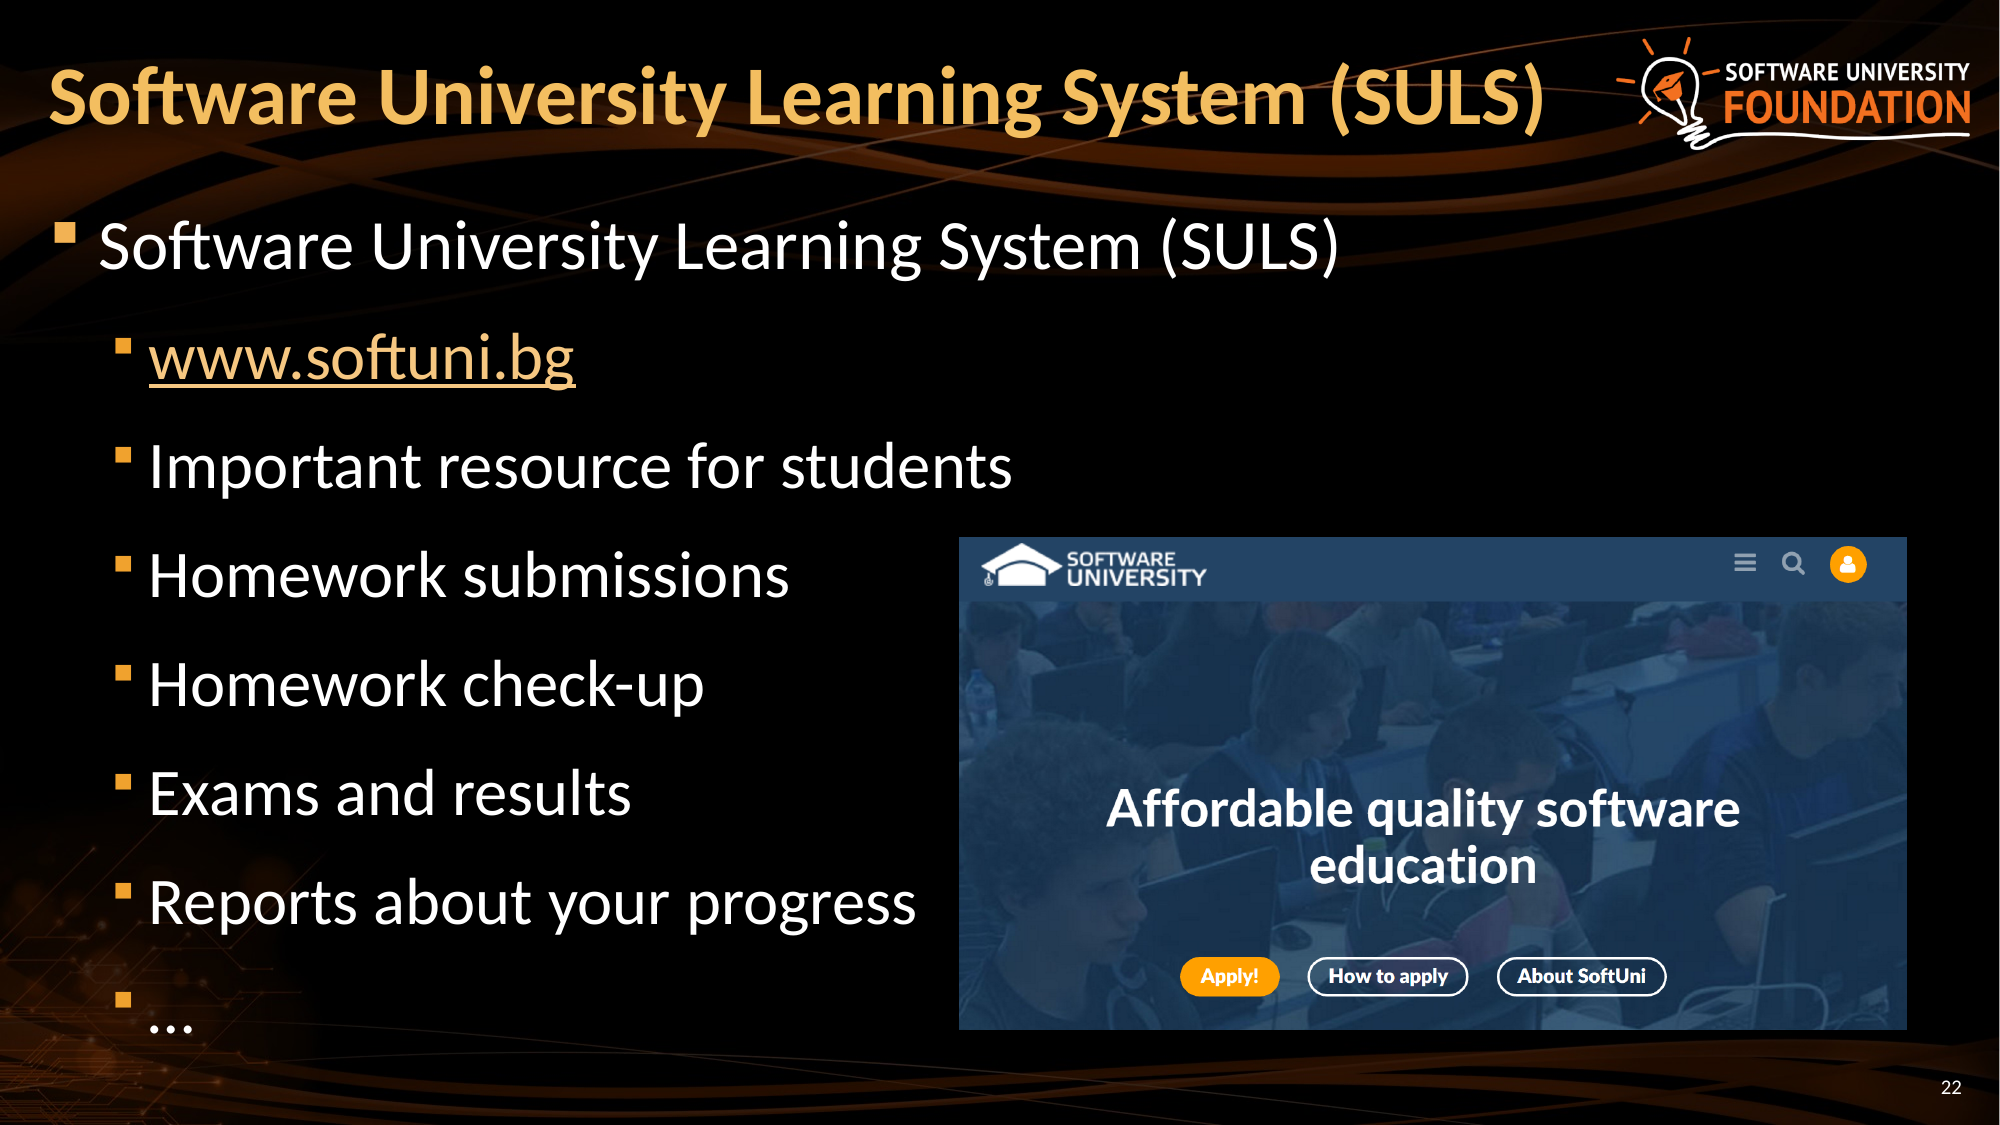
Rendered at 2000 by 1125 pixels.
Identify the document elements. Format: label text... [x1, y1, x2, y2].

picture [0, 0, 2000, 1125]
title Software University Learning System (SULS) [30, 6, 1602, 189]
list Software University Learning System (SULS) www.softuni.bg Important resource for students Homework submissions Homework check-up Exams and results Reports about your progress … [31, 188, 1968, 1103]
